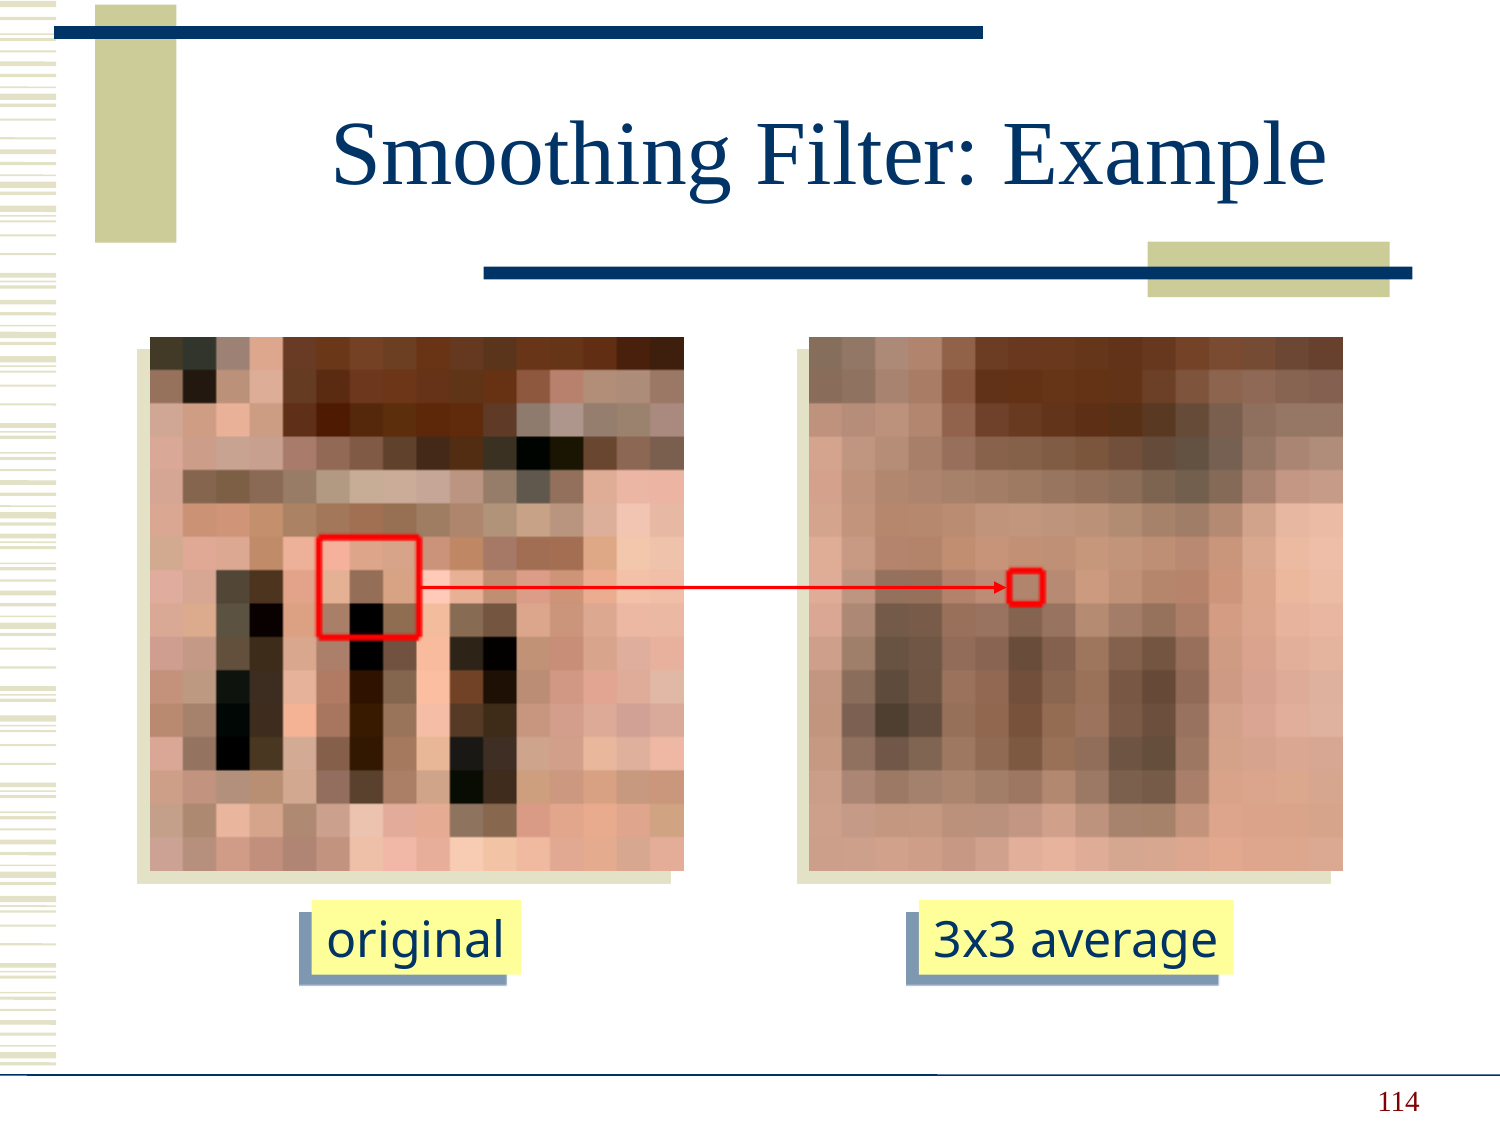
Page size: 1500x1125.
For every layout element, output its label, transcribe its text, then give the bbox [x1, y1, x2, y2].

text_box 114 [1074, 1049, 1435, 1125]
text_box original [311, 899, 521, 975]
picture [809, 337, 1344, 872]
title Smoothing Filter: Example [224, 62, 1436, 251]
text_box 3x3 average [918, 899, 1234, 975]
picture [149, 337, 684, 872]
